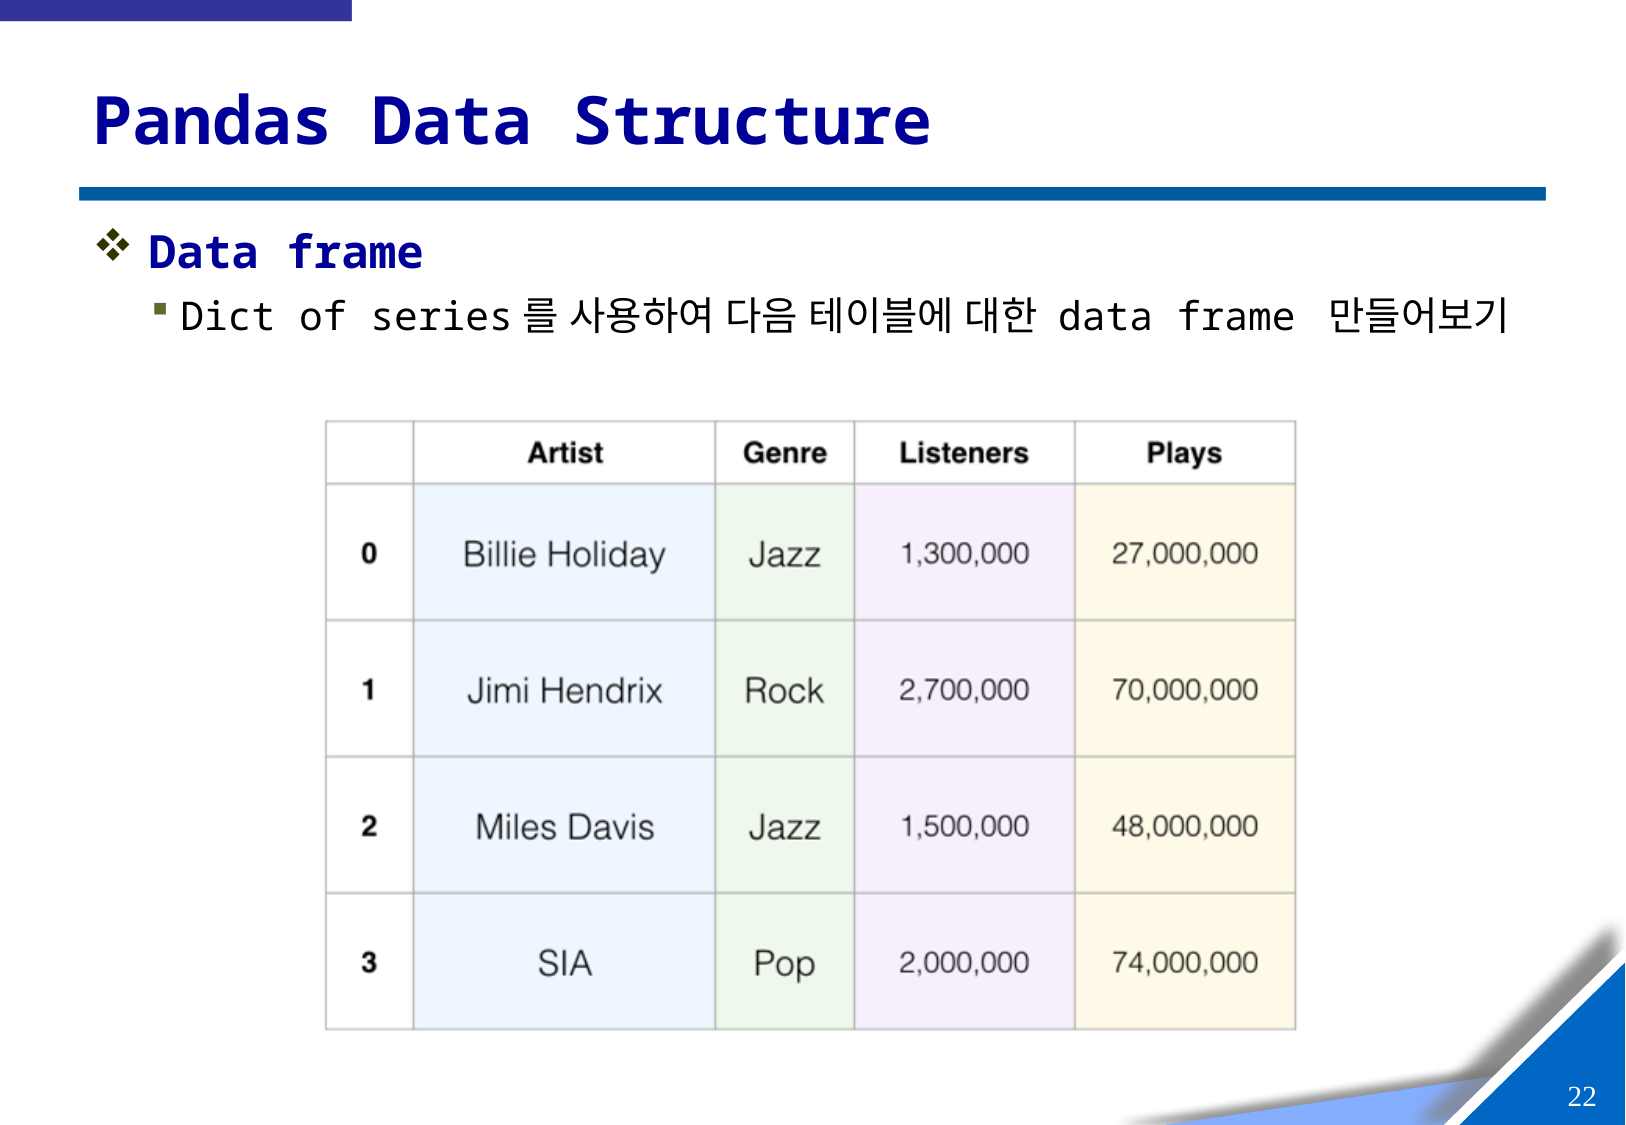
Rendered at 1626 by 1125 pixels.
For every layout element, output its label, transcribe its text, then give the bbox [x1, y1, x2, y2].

picture [301, 396, 1320, 1051]
slide_number 21 [1567, 1076, 1605, 1113]
title Pandas Data Structure [77, 59, 1544, 177]
list Data frame Dict of series를 사용하여 다음 테이블에 대한 data frame 만들어보기 [77, 215, 1544, 1077]
